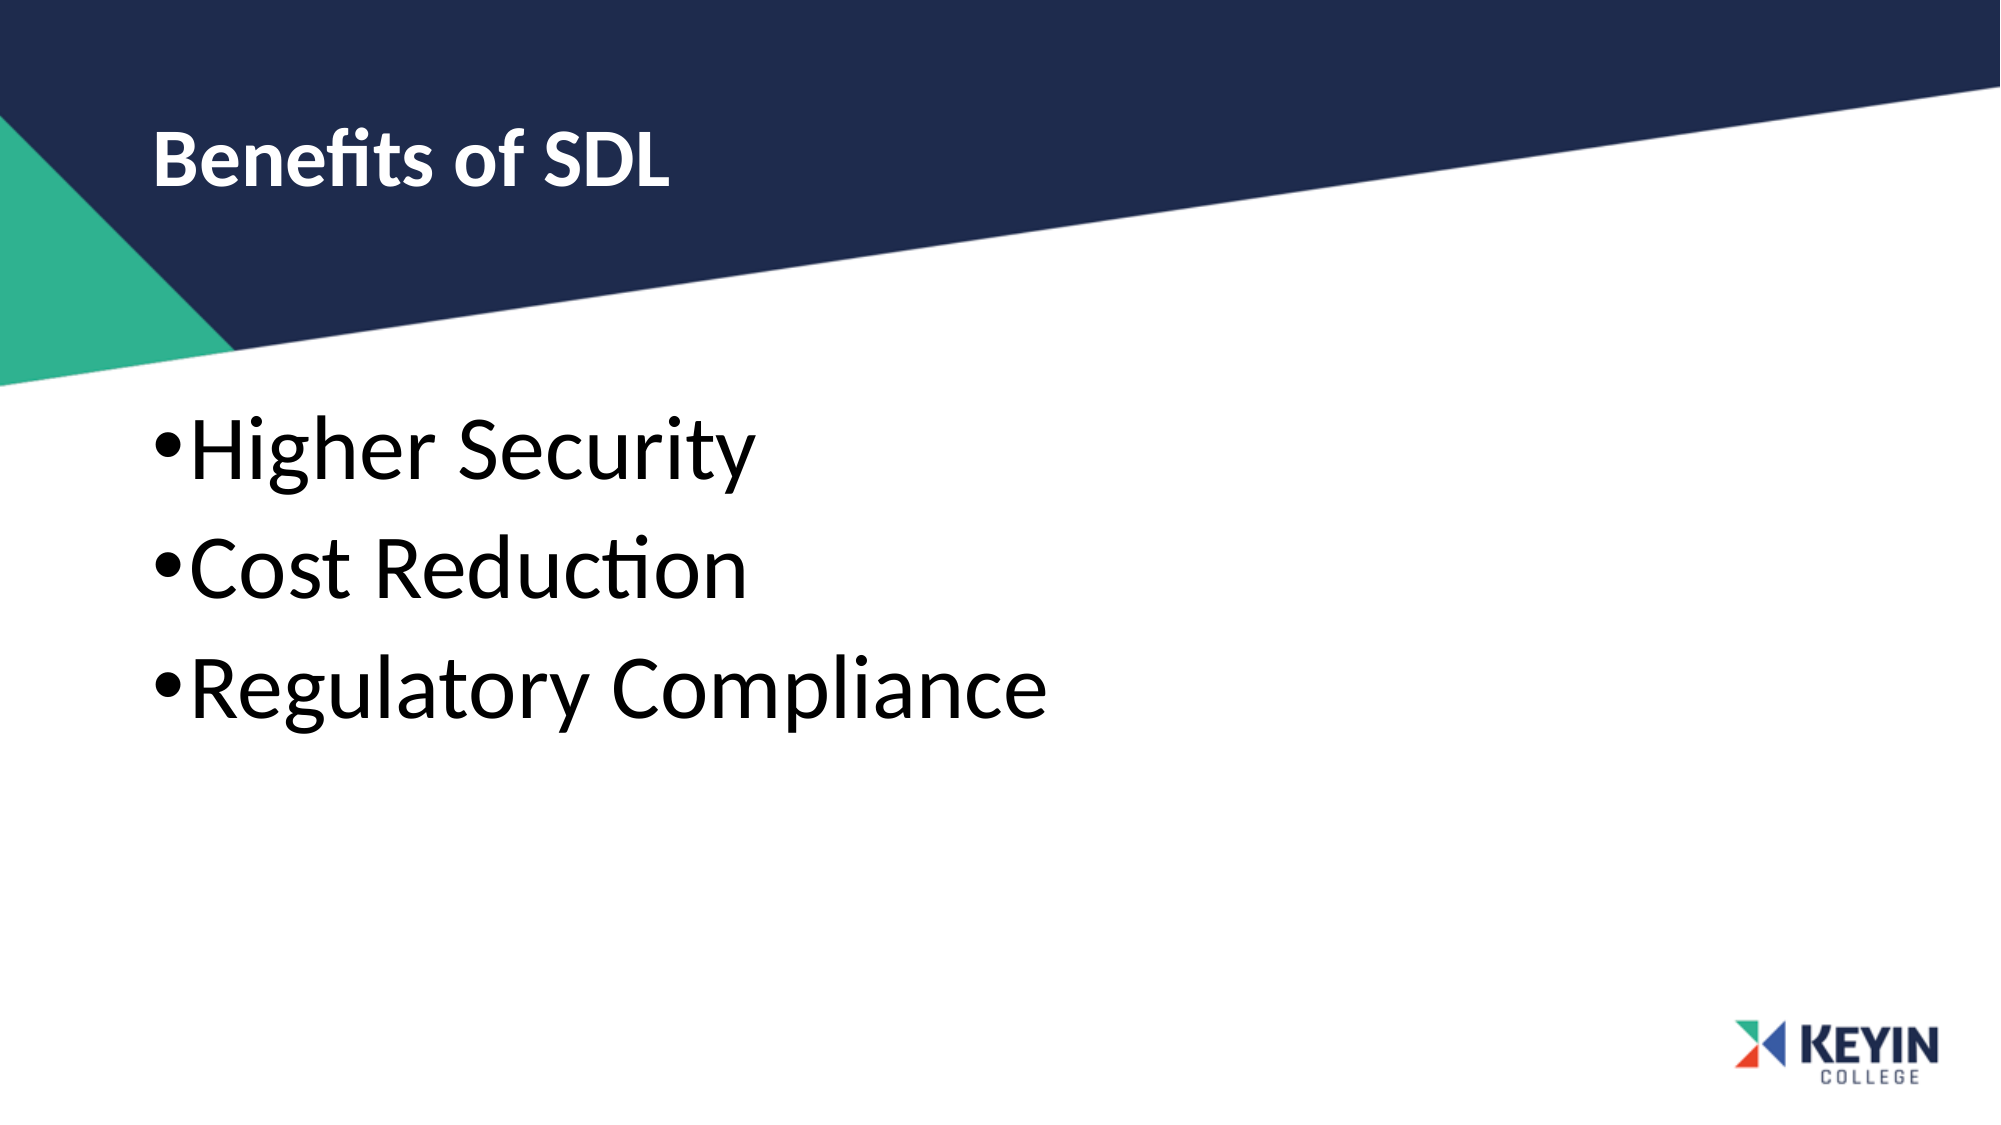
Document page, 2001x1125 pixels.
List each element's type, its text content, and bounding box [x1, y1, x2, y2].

picture [0, 0, 2000, 1125]
title Benefits of SDL [137, 50, 2000, 280]
list Higher Security Cost Reduction Regulatory Compliance [137, 392, 1696, 897]
